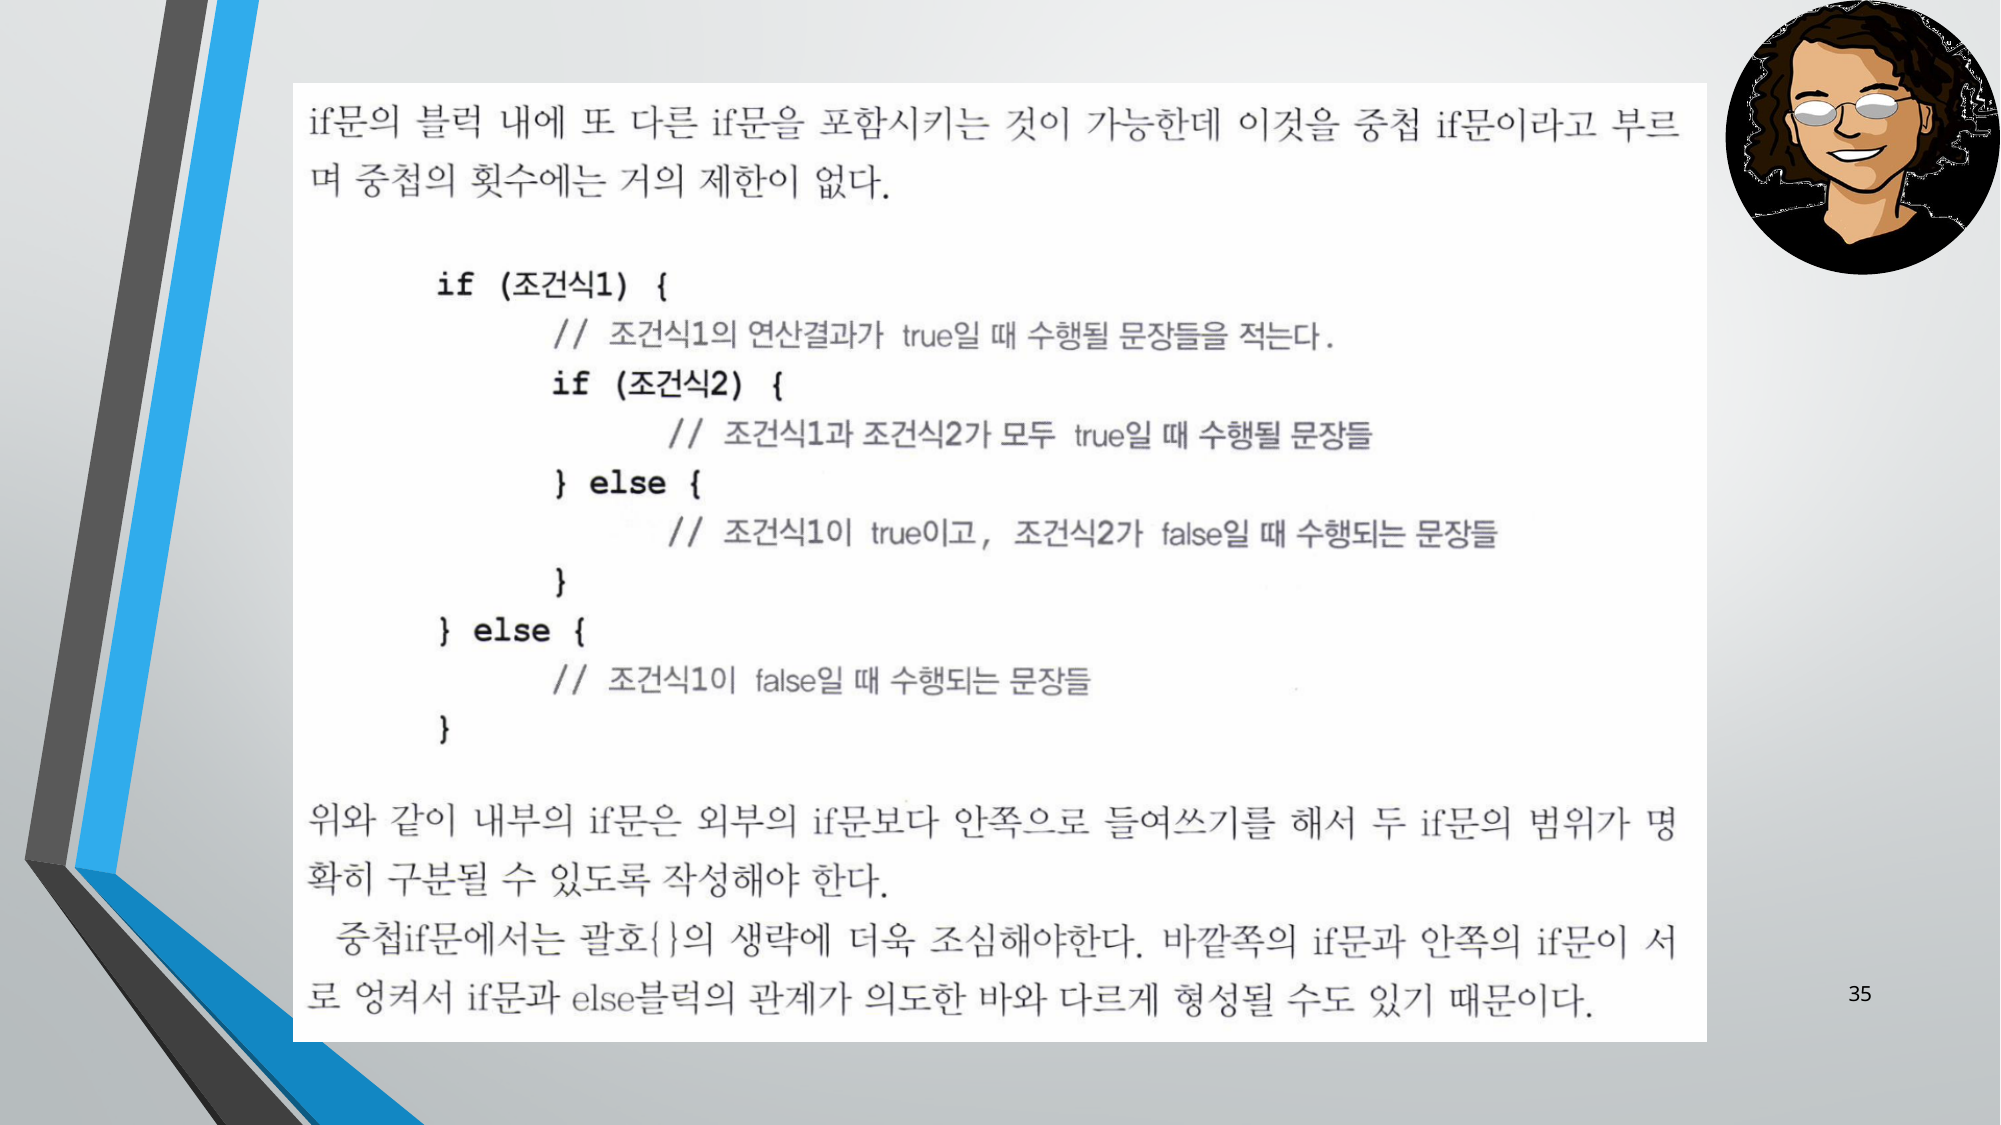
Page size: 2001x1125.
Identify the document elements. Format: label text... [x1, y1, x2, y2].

slide_number 34 [1796, 965, 1887, 1025]
picture [1725, 0, 2000, 275]
picture [293, 83, 1707, 1042]
